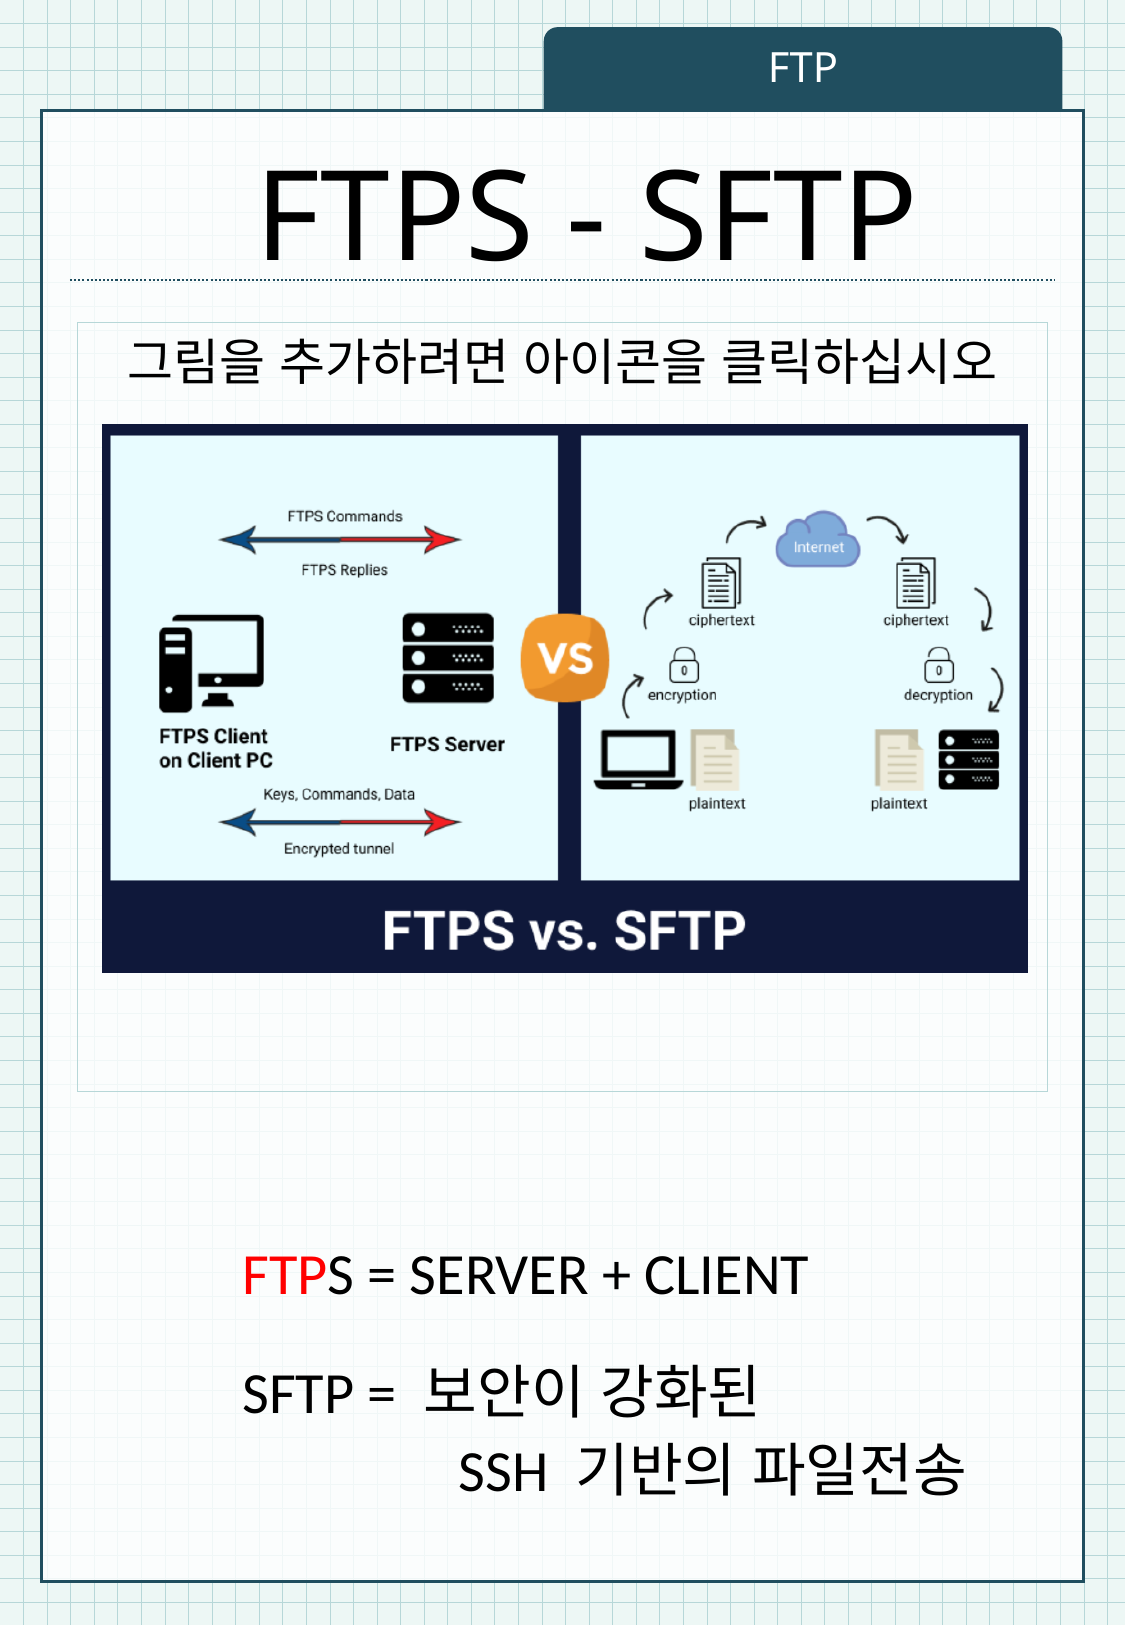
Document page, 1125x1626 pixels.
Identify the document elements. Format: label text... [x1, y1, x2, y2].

text_box [542, 26, 1064, 112]
text_box FTP [560, 35, 1046, 103]
picture [77, 322, 1048, 1092]
text_box [41, 109, 1084, 1582]
text_box FTPS - SFTP [102, 162, 1073, 278]
list FTPS = SERVER + CLIENT SFTP = 보안이 강화된 SSH 기반의 파일전송 [77, 1142, 1048, 1515]
